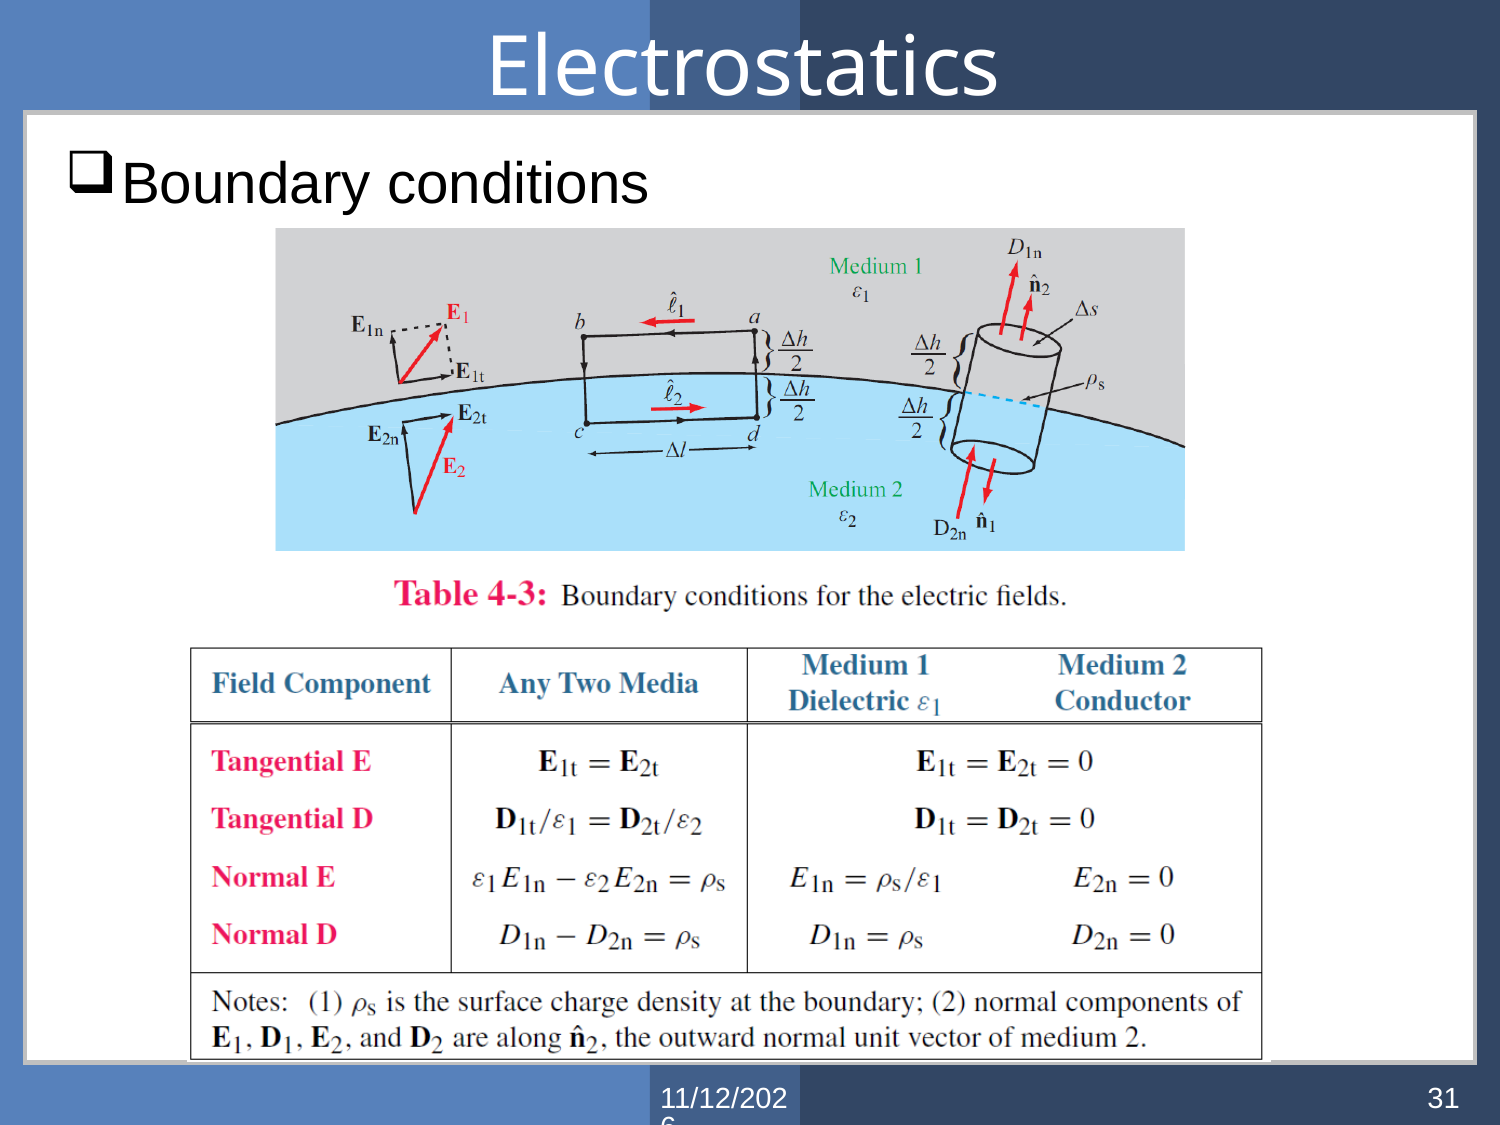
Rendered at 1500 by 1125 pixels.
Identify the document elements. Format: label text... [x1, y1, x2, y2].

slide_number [644, 1071, 808, 1125]
picture [271, 224, 1188, 551]
picture [187, 574, 1271, 1063]
slide_number 31 [1124, 1071, 1476, 1125]
title Electrostatics [49, 12, 1438, 113]
list Boundary conditions [49, 137, 1426, 751]
